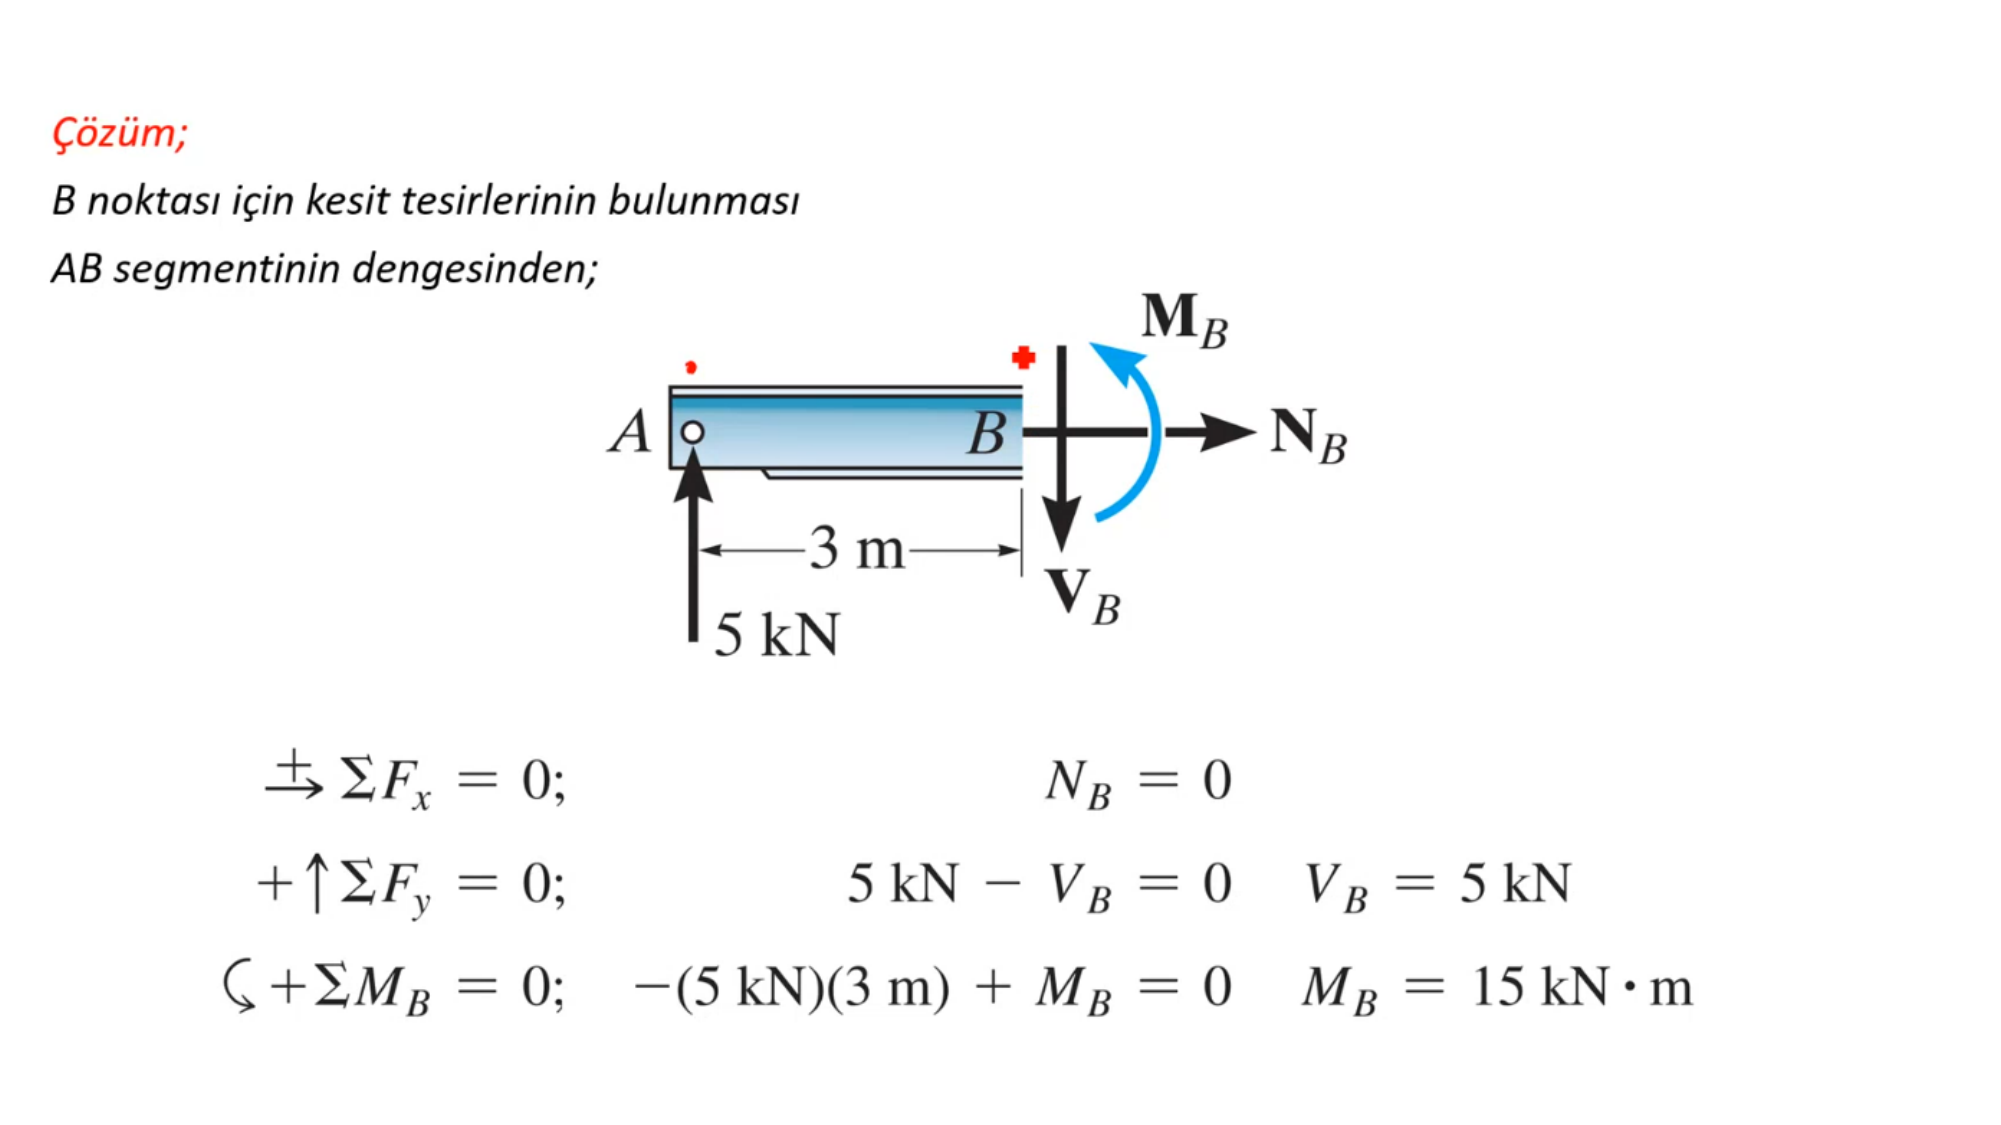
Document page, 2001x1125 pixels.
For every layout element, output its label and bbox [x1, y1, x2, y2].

picture [0, 88, 2000, 1037]
